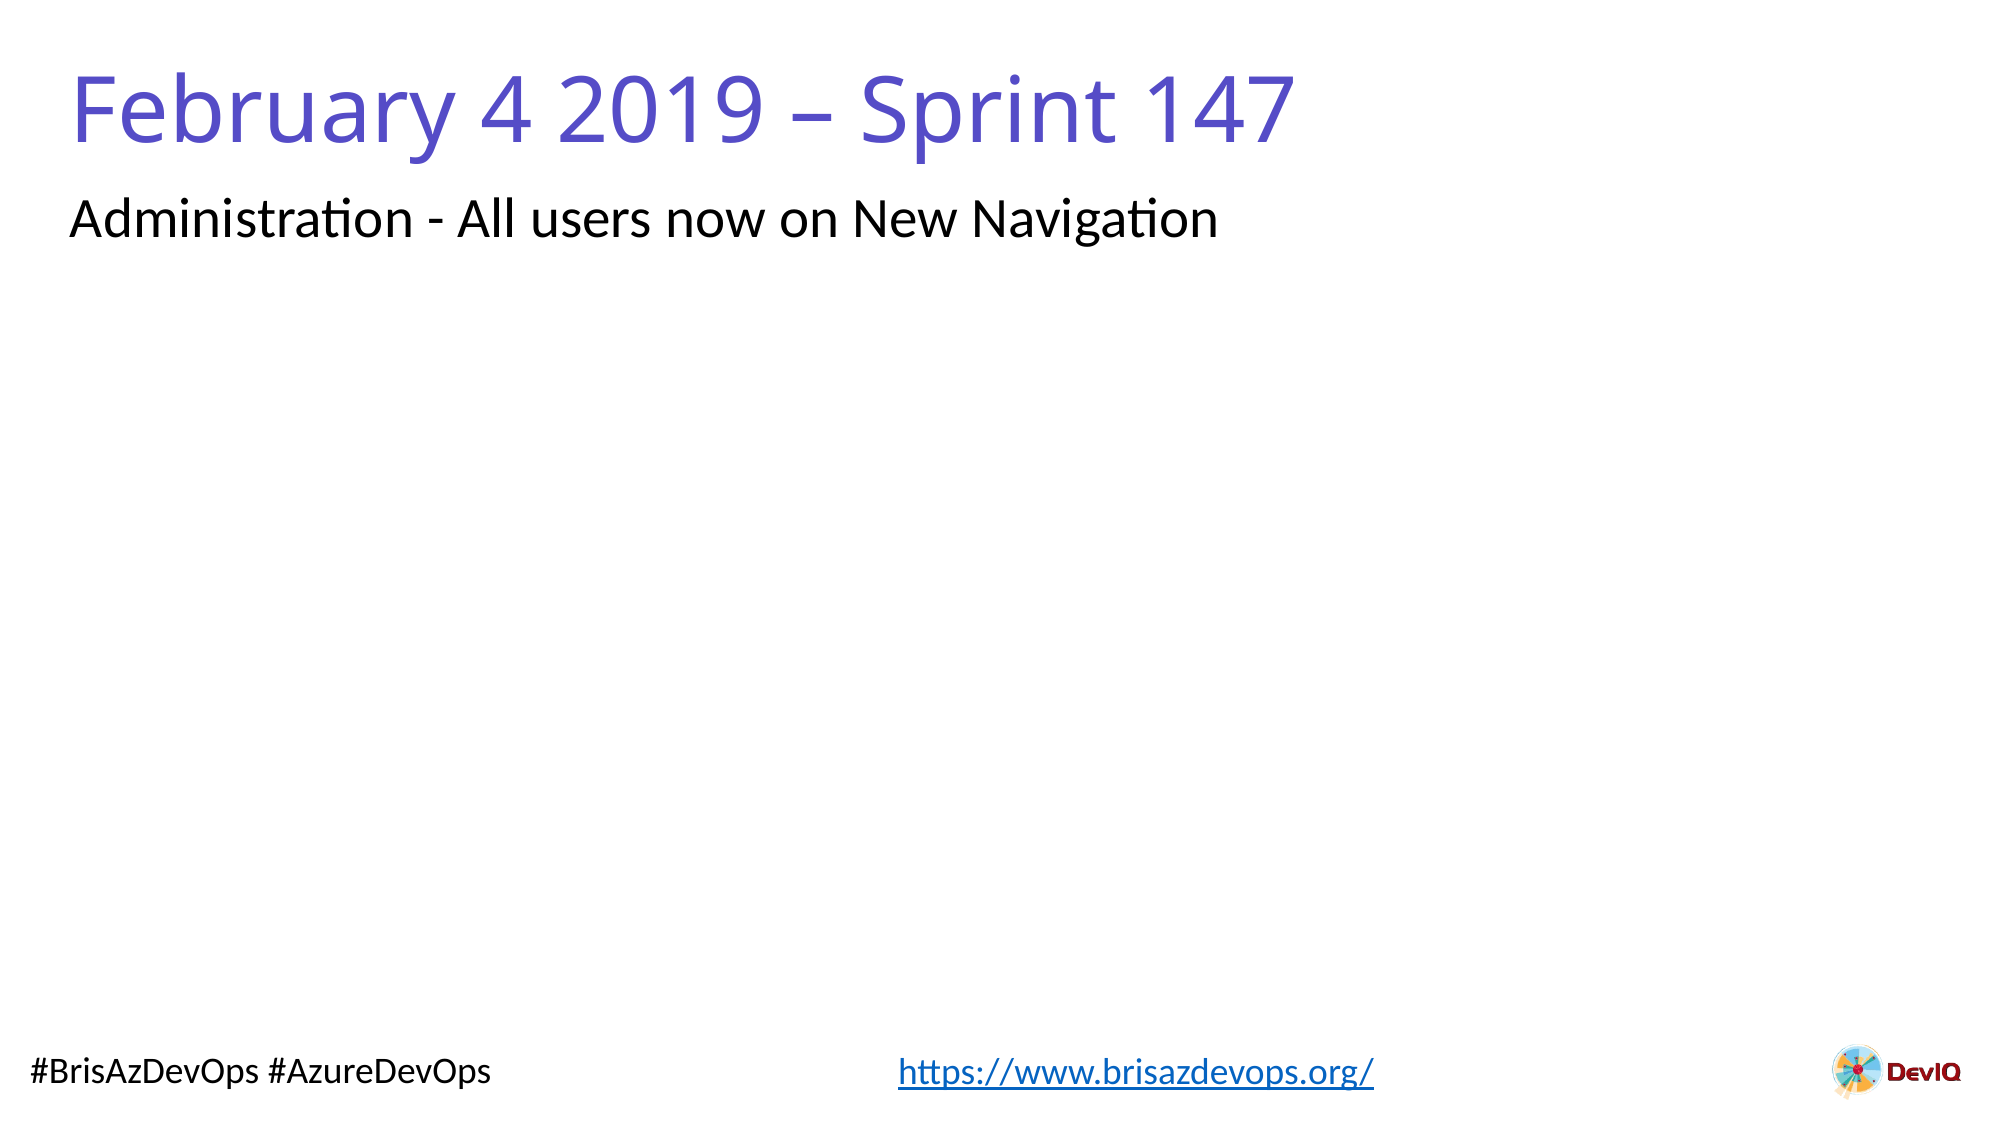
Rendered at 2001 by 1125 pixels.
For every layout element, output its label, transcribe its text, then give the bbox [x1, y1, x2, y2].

text_box #BrisAzDevOps #AzureDevOps [15, 1038, 507, 1098]
title February 4 2019 – Sprint 147 [69, 36, 1930, 158]
picture [1830, 1038, 1963, 1101]
list Administration - All users now on New Navigation [69, 187, 1398, 267]
text_box https://www.brisazdevops.org/ [883, 1039, 1390, 1100]
